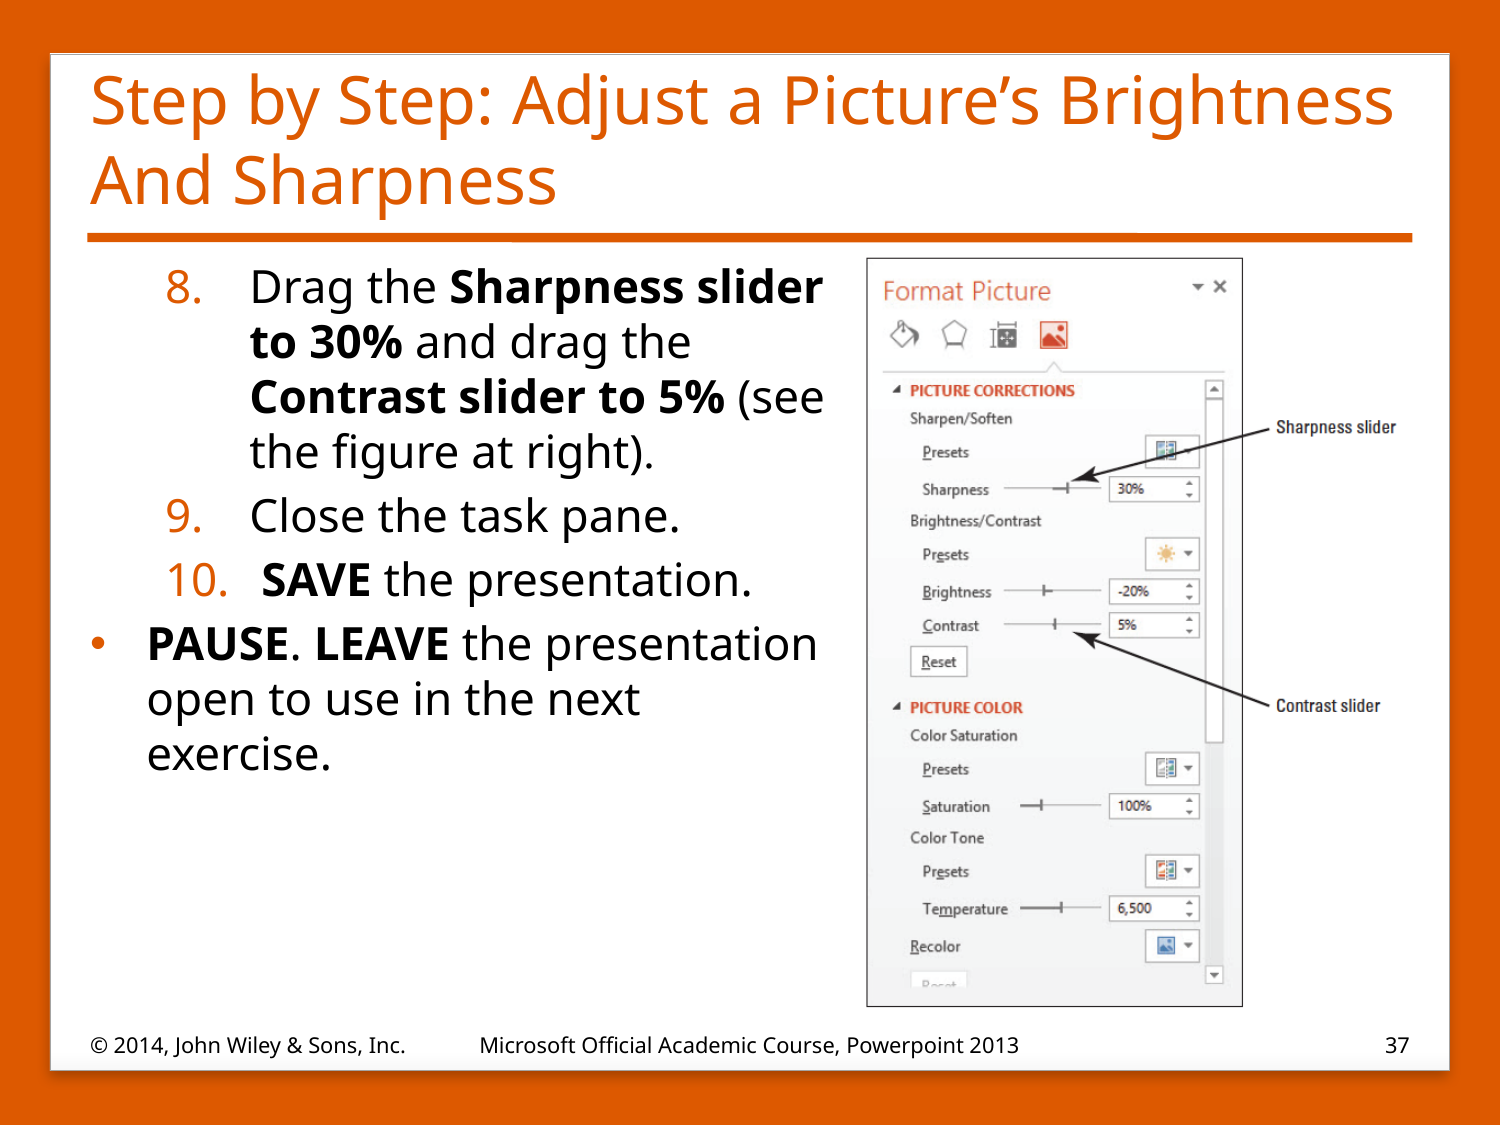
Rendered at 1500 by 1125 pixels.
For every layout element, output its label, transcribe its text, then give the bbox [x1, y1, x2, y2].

slide_number 37 [1074, 1024, 1426, 1103]
picture [861, 249, 1411, 1017]
footer Microsoft Official Academic Course, Powerpoint 2013 [449, 1024, 1051, 1103]
title Step by Step: Adjust a Picture’s Brightness And Sharpness [74, 74, 1426, 226]
list Drag the Sharpness slider to 30% and drag the Contrast slider to 5% (see the figure at right). Close the task pane. SAVE the presentation. PAUSE. LEAVE the presentation open to use in the next exercise. [75, 249, 850, 1063]
slide_number © 2014, John Wiley & Sons, Inc. [74, 1024, 426, 1103]
